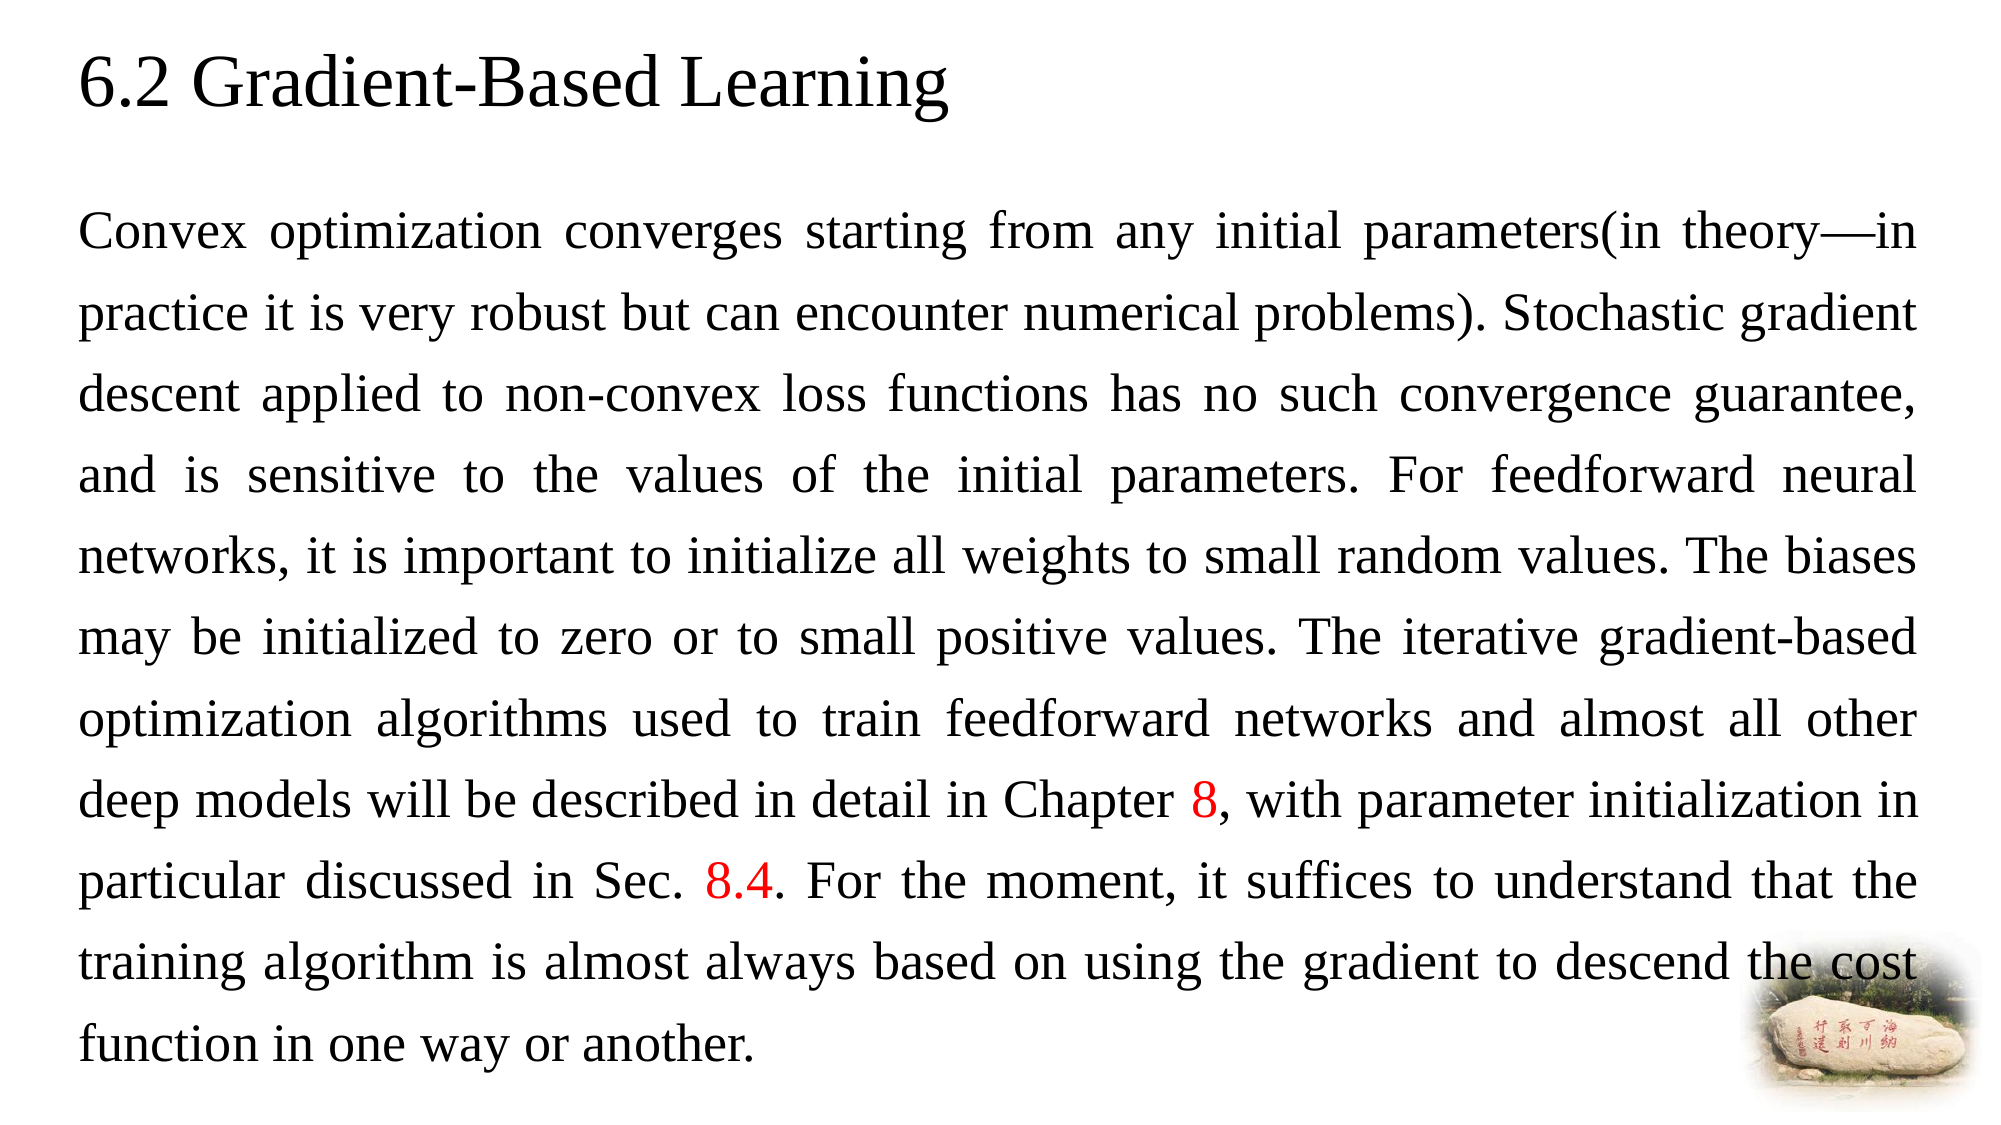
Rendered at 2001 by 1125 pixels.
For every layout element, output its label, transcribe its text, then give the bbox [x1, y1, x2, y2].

list Convex optimization converges starting from any initial parameters(in theory—in practice it is very robust but can encounter numerical problems). Stochastic gradient descent applied to non-convex loss functions has no such convergence guarantee, and is sensitive to the values of the initial parameters. For feedforward neural networks, it is important to initialize all weights to small random values. The biases may be initialized to zero or to small positive values. The iterative gradient-based optimization algorithms used to train feedforward networks and almost all other deep models will be described in detail in Chapter 8, with parameter initialization in particular discussed in Sec. 8.4. For the moment, it suffices to understand that the training algorithm is almost always based on using the gradient to descend the cost function in one way or another. [63, 171, 1936, 1014]
picture [1740, 927, 1985, 1112]
title 6.2 Gradient-Based Learning [63, 21, 1936, 142]
